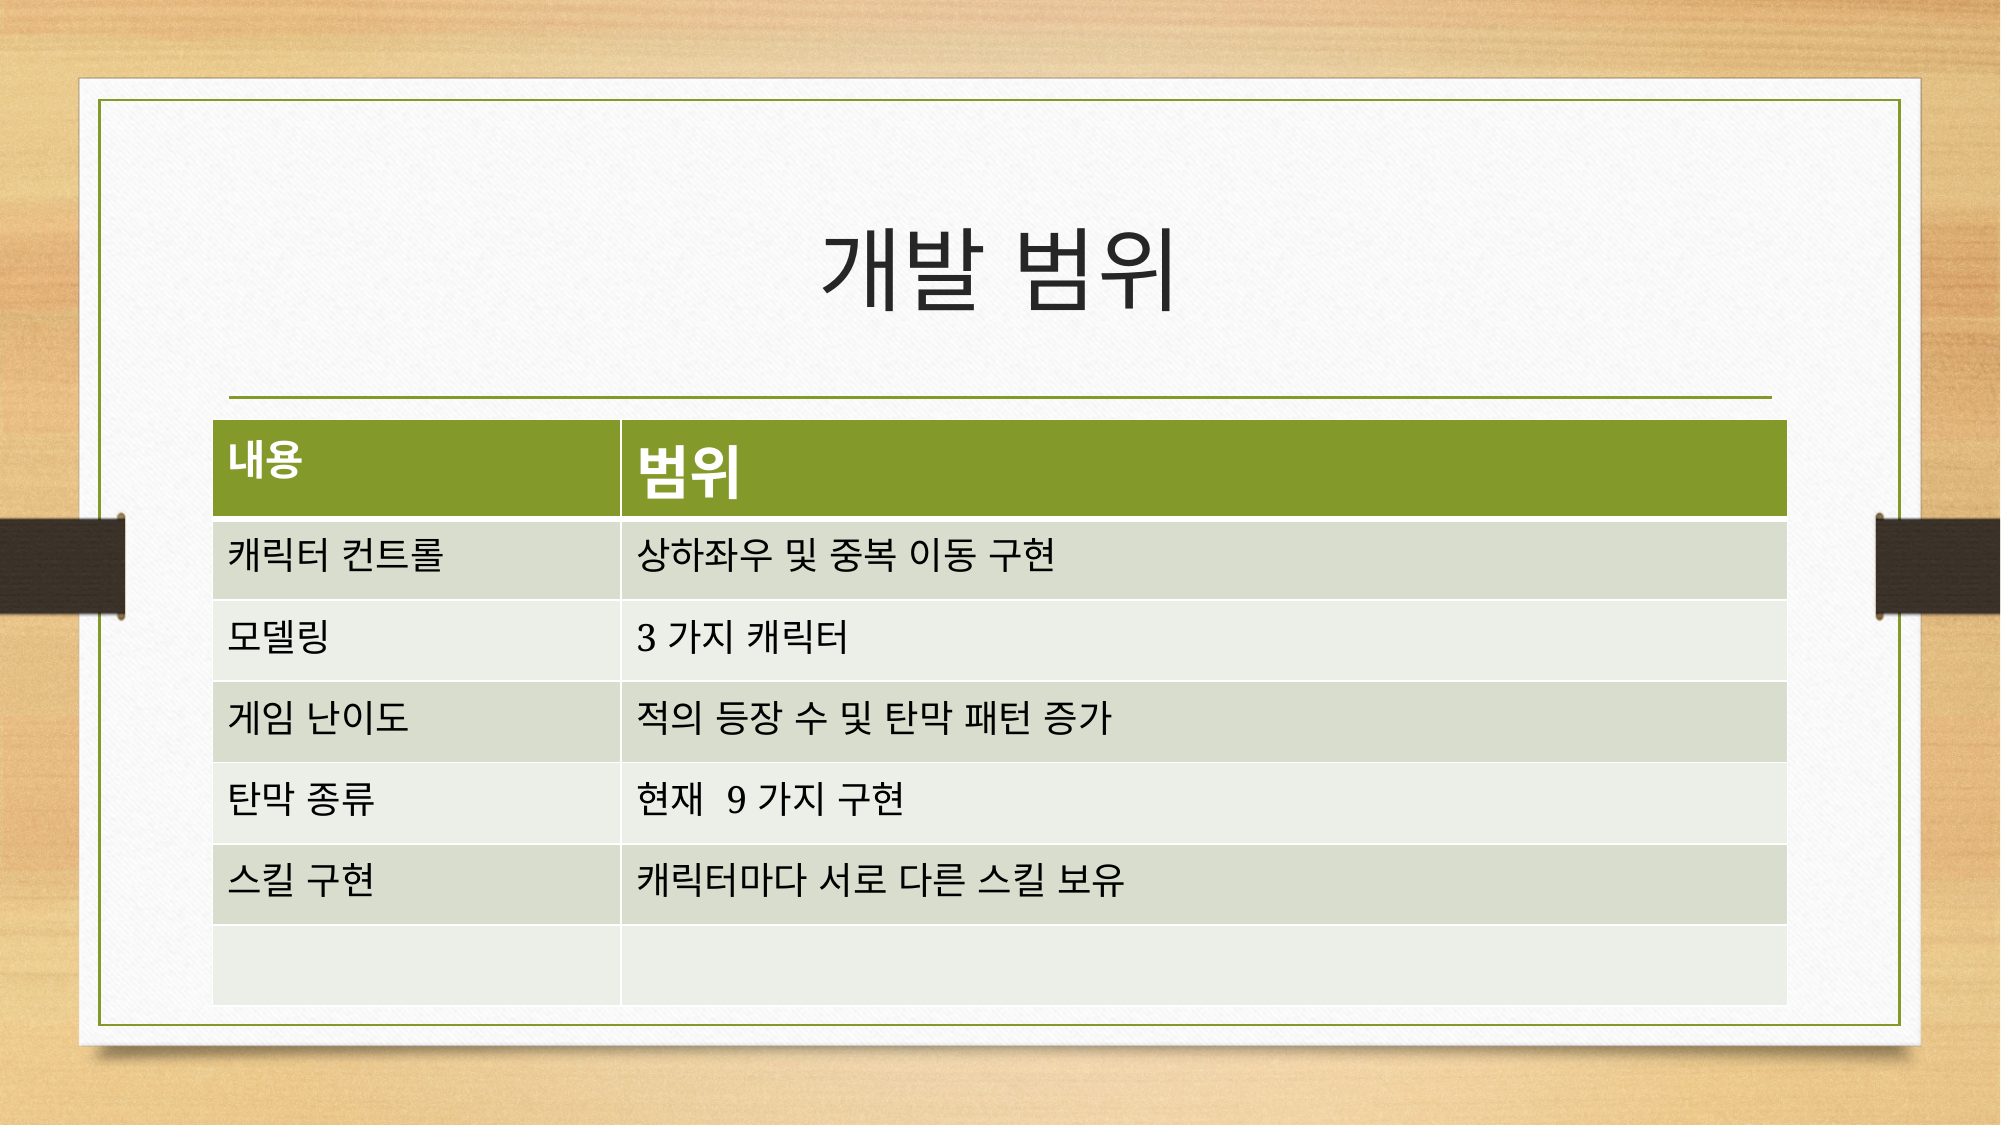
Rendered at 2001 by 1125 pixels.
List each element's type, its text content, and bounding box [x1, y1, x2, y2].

table_cell 캐릭터마다 서로 다른 스킬 보유 [622, 845, 1787, 924]
table_cell 모델링 [213, 601, 620, 680]
picture [0, 0, 2001, 1125]
title 개발 범위 [212, 161, 1788, 375]
table_cell 게임 난이도 [213, 682, 620, 762]
table_cell 3가지 캐릭터 [622, 601, 1787, 680]
table_cell 상하좌우 및 중복 이동 구현 [622, 522, 1787, 599]
table_cell 현재 9가지 구현 [622, 763, 1787, 843]
table_cell 탄막 종류 [213, 763, 620, 843]
table_cell 캐릭터 컨트롤 [213, 522, 620, 599]
table_cell [213, 926, 620, 1005]
table_cell [622, 926, 1787, 1005]
table_header 범위 [622, 420, 1787, 516]
table_header 내용 [213, 420, 620, 516]
table_cell 적의 등장 수 및 탄막 패턴 증가 [622, 682, 1787, 762]
table_cell 스킬 구현 [213, 845, 620, 924]
